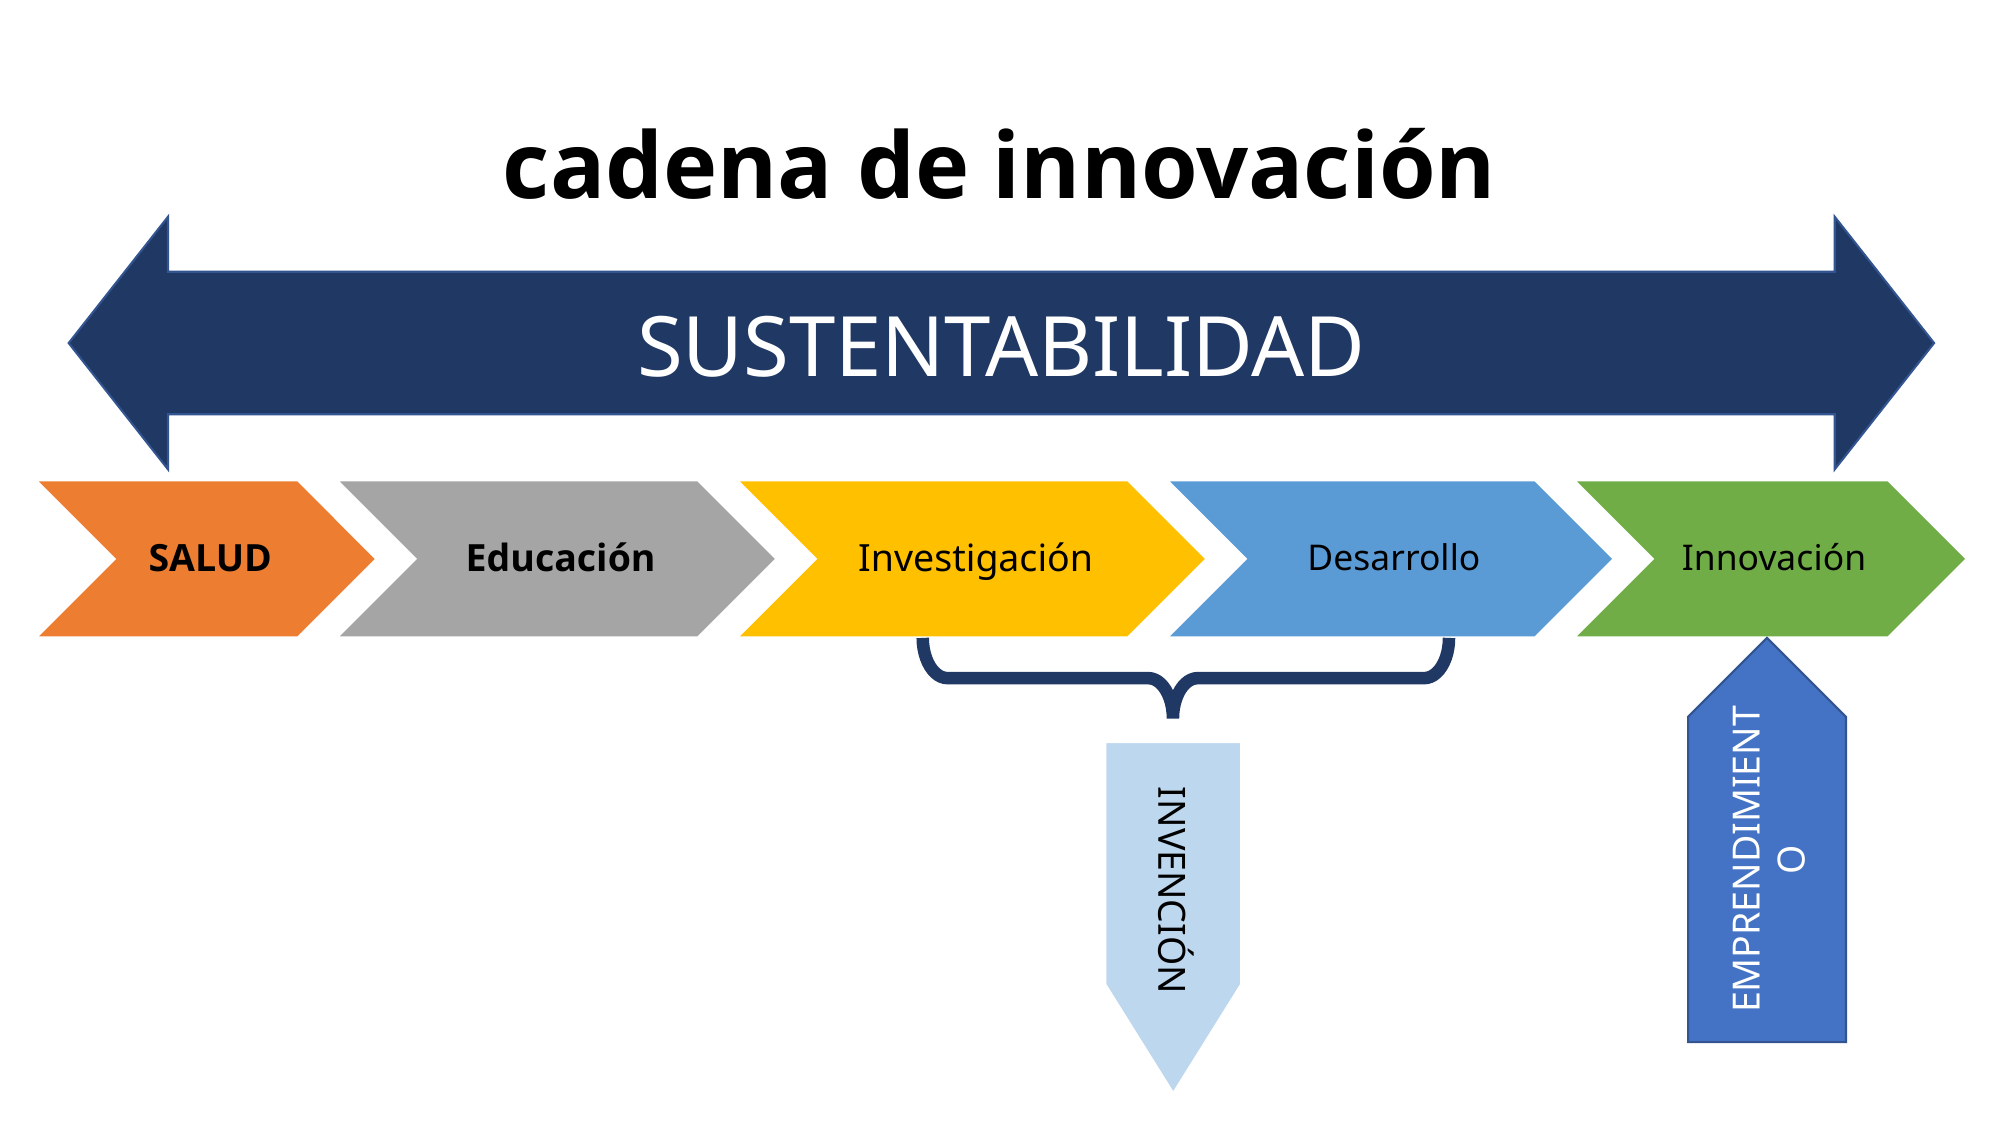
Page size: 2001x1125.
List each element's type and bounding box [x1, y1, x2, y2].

text_box [35, 0, 1968, 1117]
